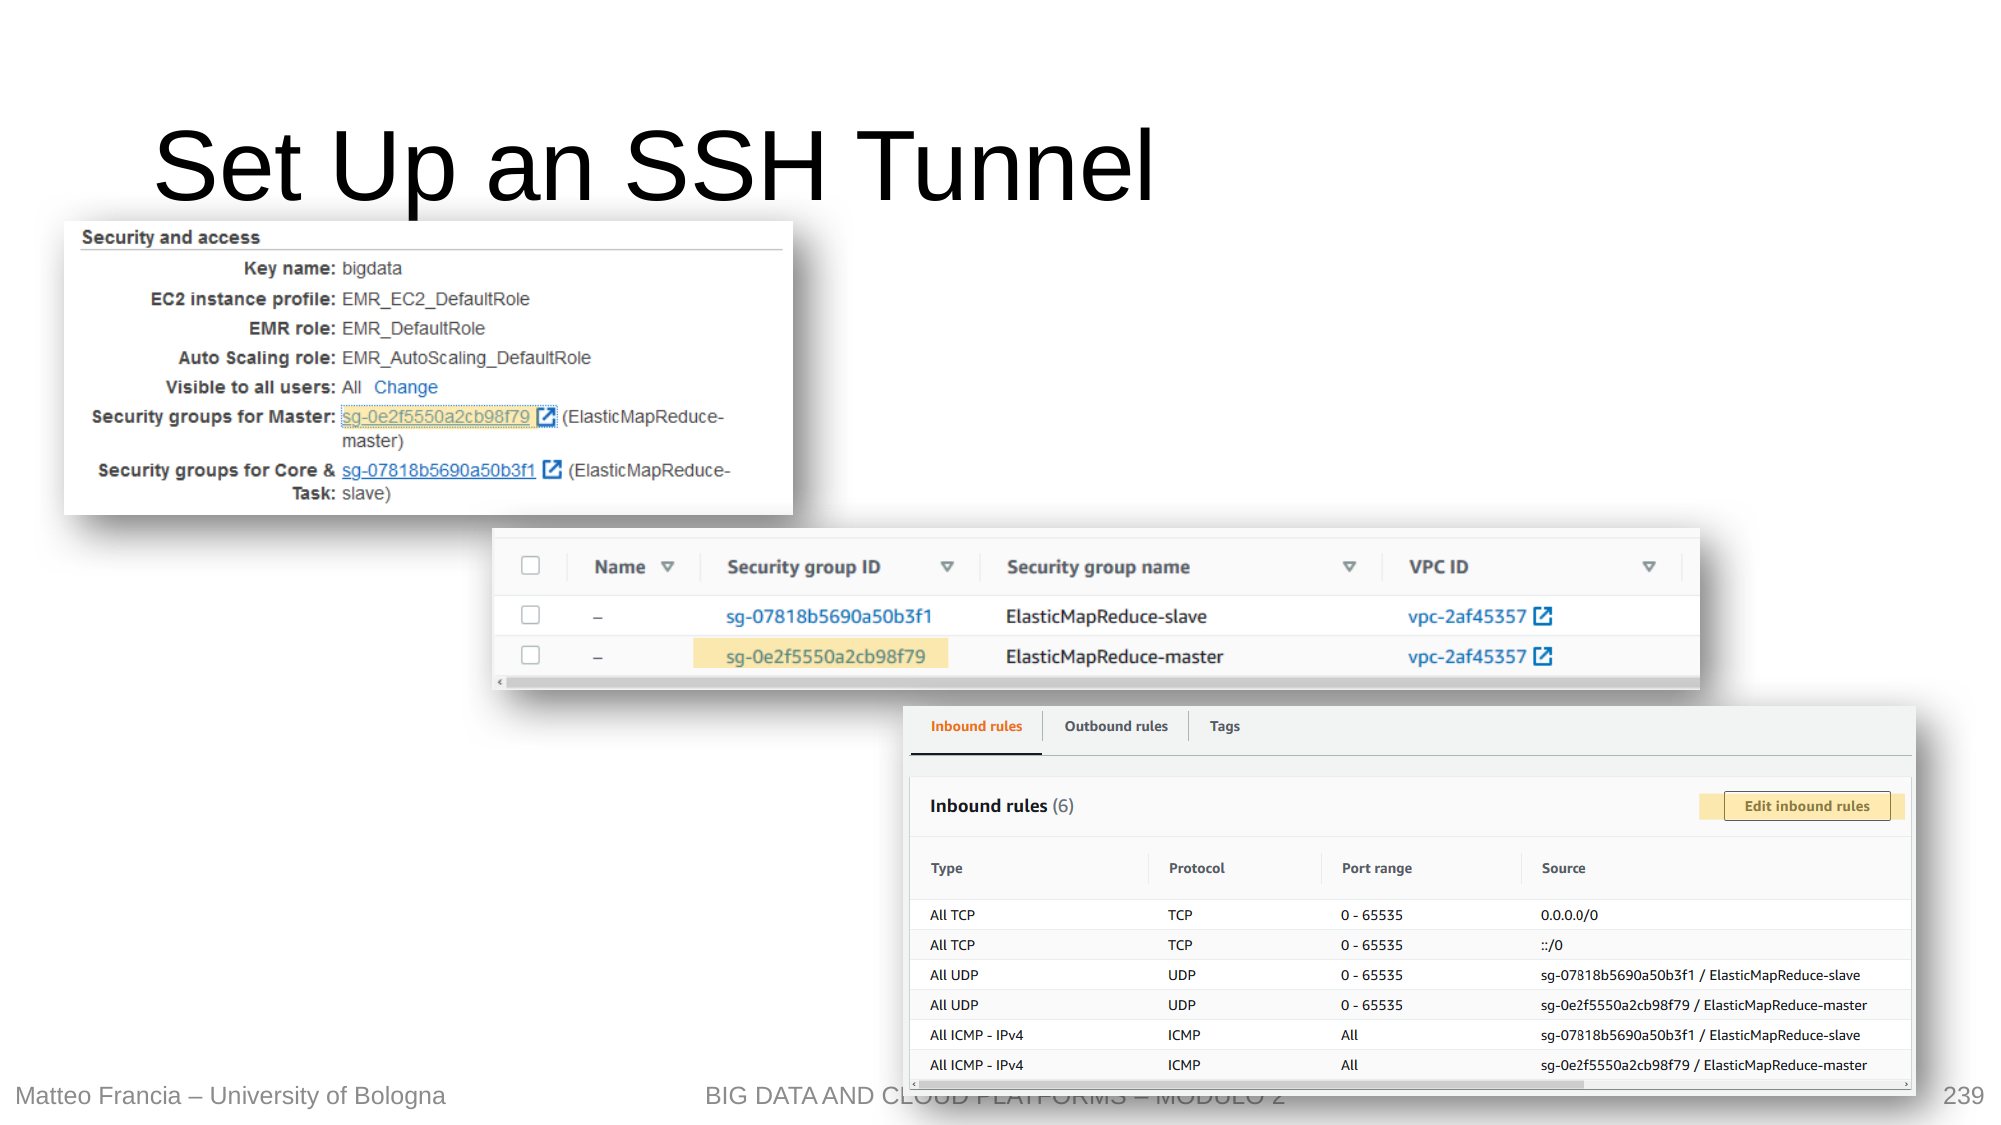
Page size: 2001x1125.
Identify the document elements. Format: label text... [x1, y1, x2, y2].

footer Matteo Francia – University of Bologna [0, 1065, 466, 1125]
picture [903, 706, 1916, 1096]
picture [64, 221, 793, 515]
slide_number 239 [1943, 1065, 2000, 1125]
title Set Up an SSH Tunnel [137, 59, 1863, 278]
picture [492, 528, 1700, 690]
